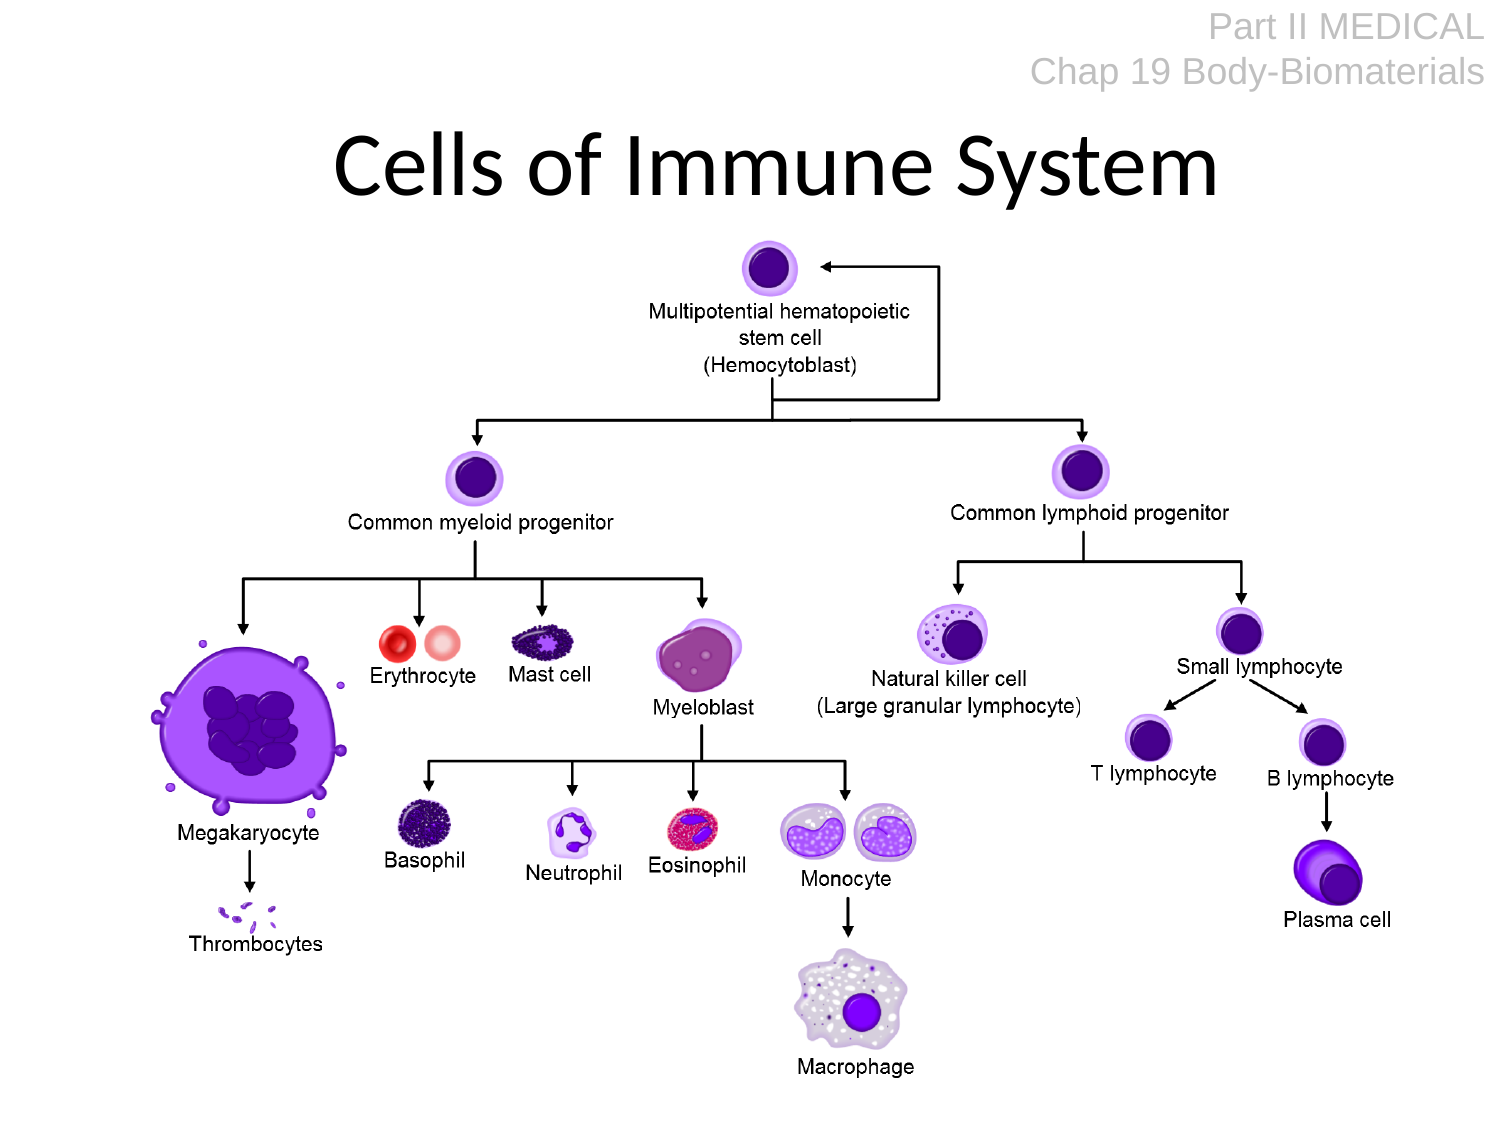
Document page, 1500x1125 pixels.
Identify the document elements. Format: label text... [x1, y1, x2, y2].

picture [137, 226, 1418, 1088]
title Cells of Immune System [102, 89, 1453, 228]
text_box Part II MEDICAL Chap 19 Body-Biomaterials [999, 0, 1500, 100]
